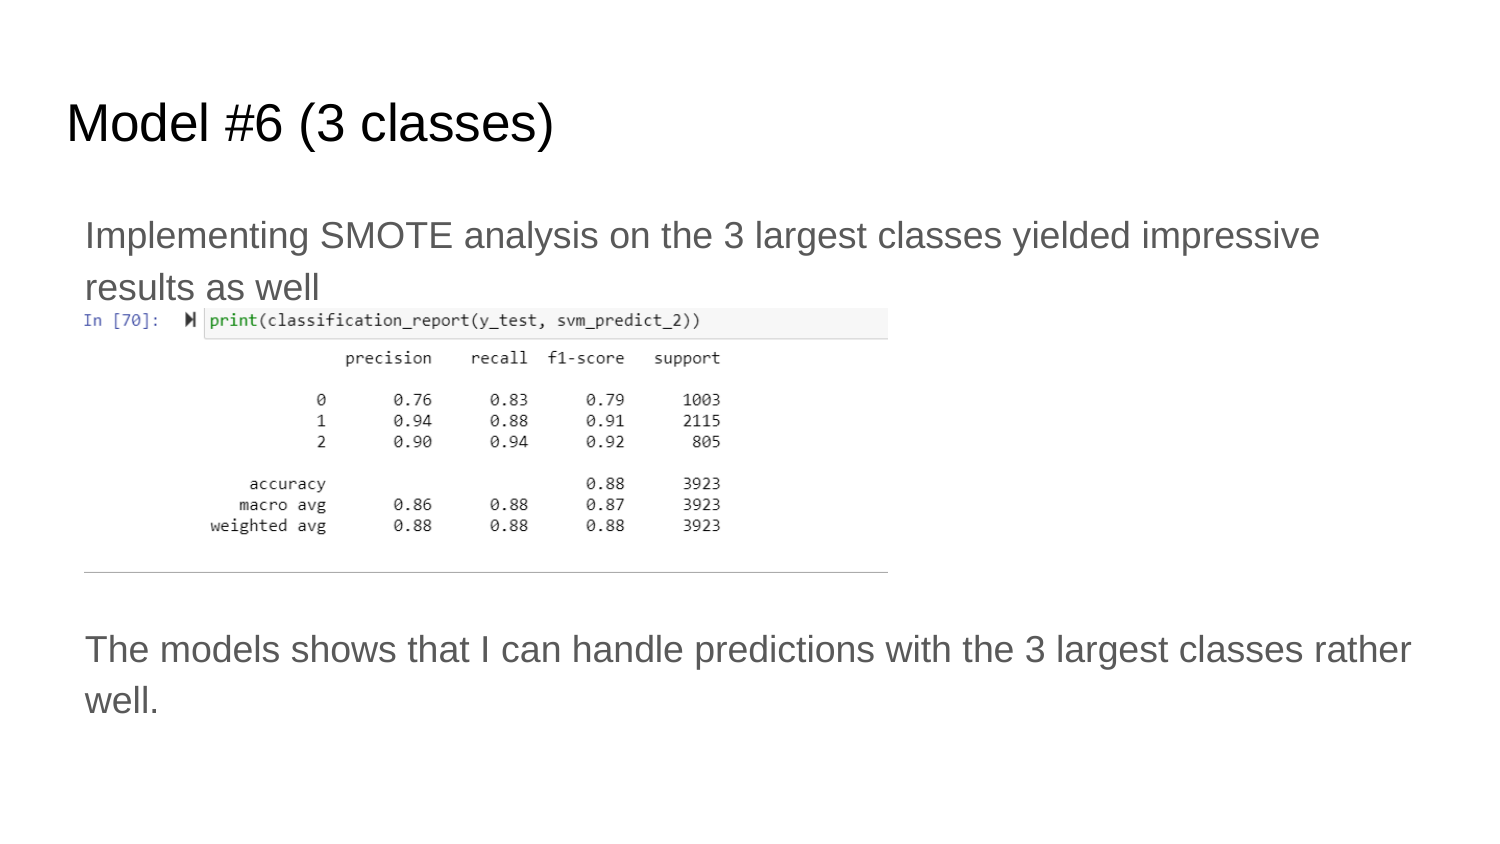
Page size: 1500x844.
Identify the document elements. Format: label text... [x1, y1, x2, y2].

picture [84, 308, 888, 573]
title Model #6 (3 classes) [51, 72, 1449, 167]
list Implementing SMOTE analysis on the 3 largest classes yielded impressive results as well The models shows that I can handle predictions with the 3 largest classes rather well. [51, 189, 1449, 750]
